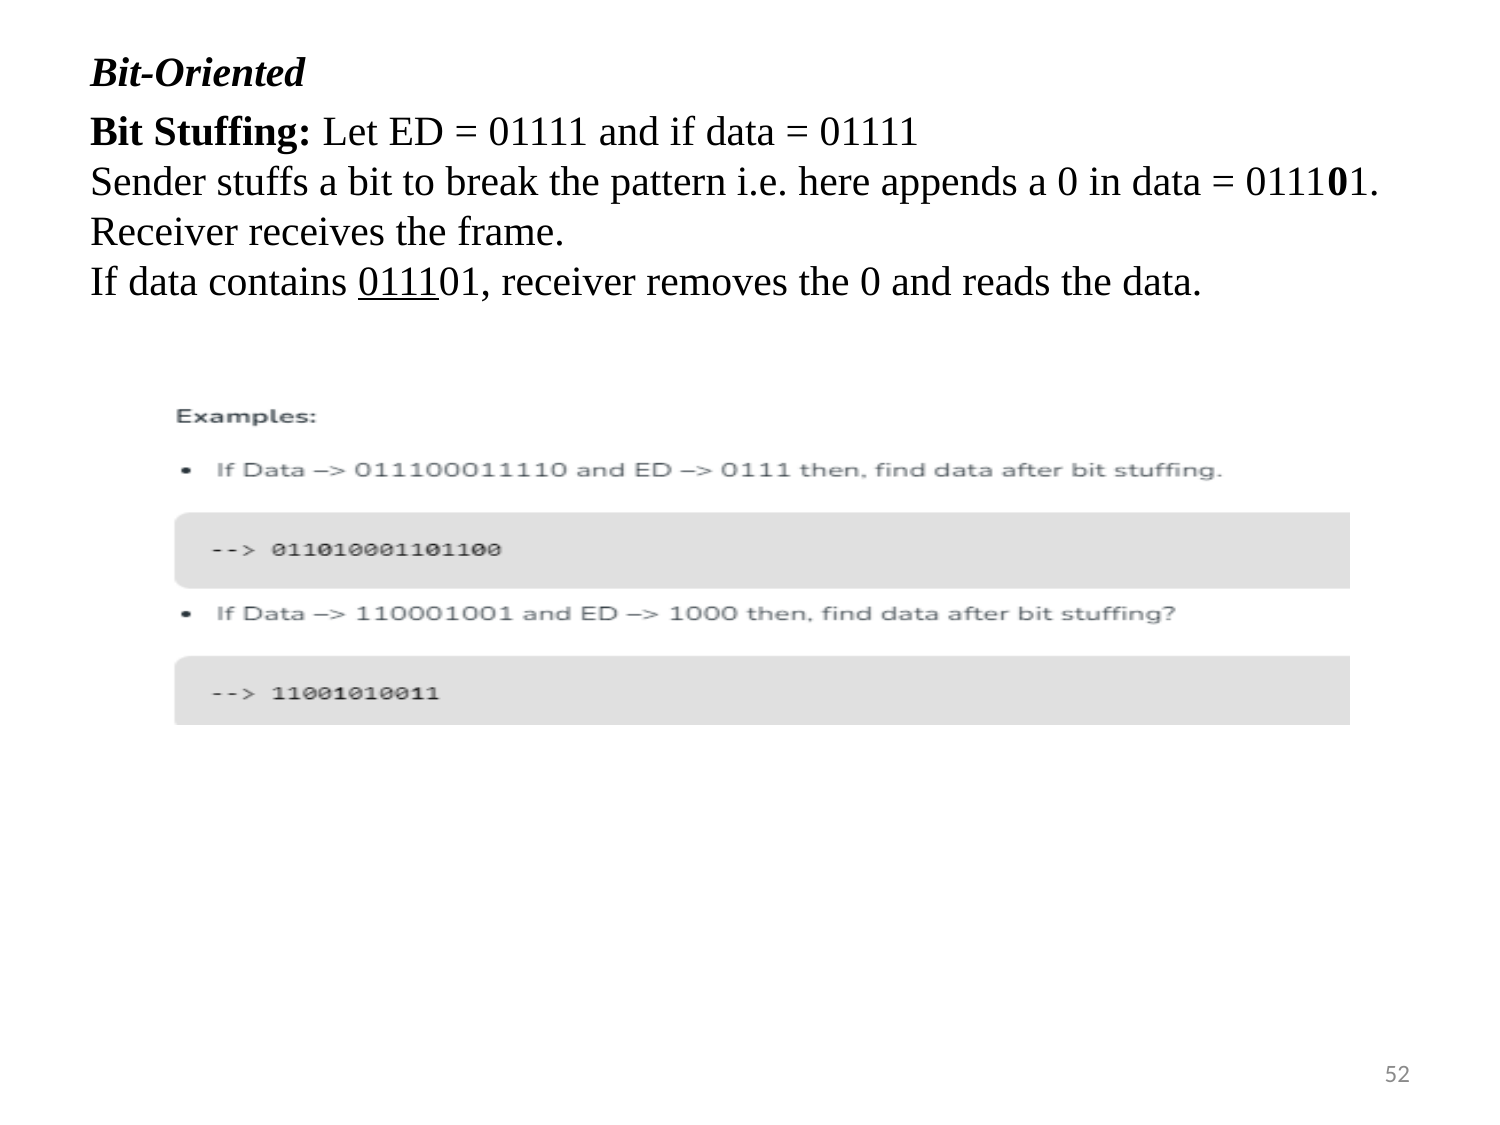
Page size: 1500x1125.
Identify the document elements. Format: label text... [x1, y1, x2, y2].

picture [149, 387, 1351, 726]
list Bit-Oriented Bit Stuffing: Let ED = 01111 and if data = 01111 Sender stuffs a bit to break the pattern i.e. here appends a 0 in data = 011101. Receiver receives the frame. If data contains 011101, receiver removes the 0 and reads the data. [75, 37, 1425, 1005]
slide_number 52 [1074, 1042, 1425, 1103]
